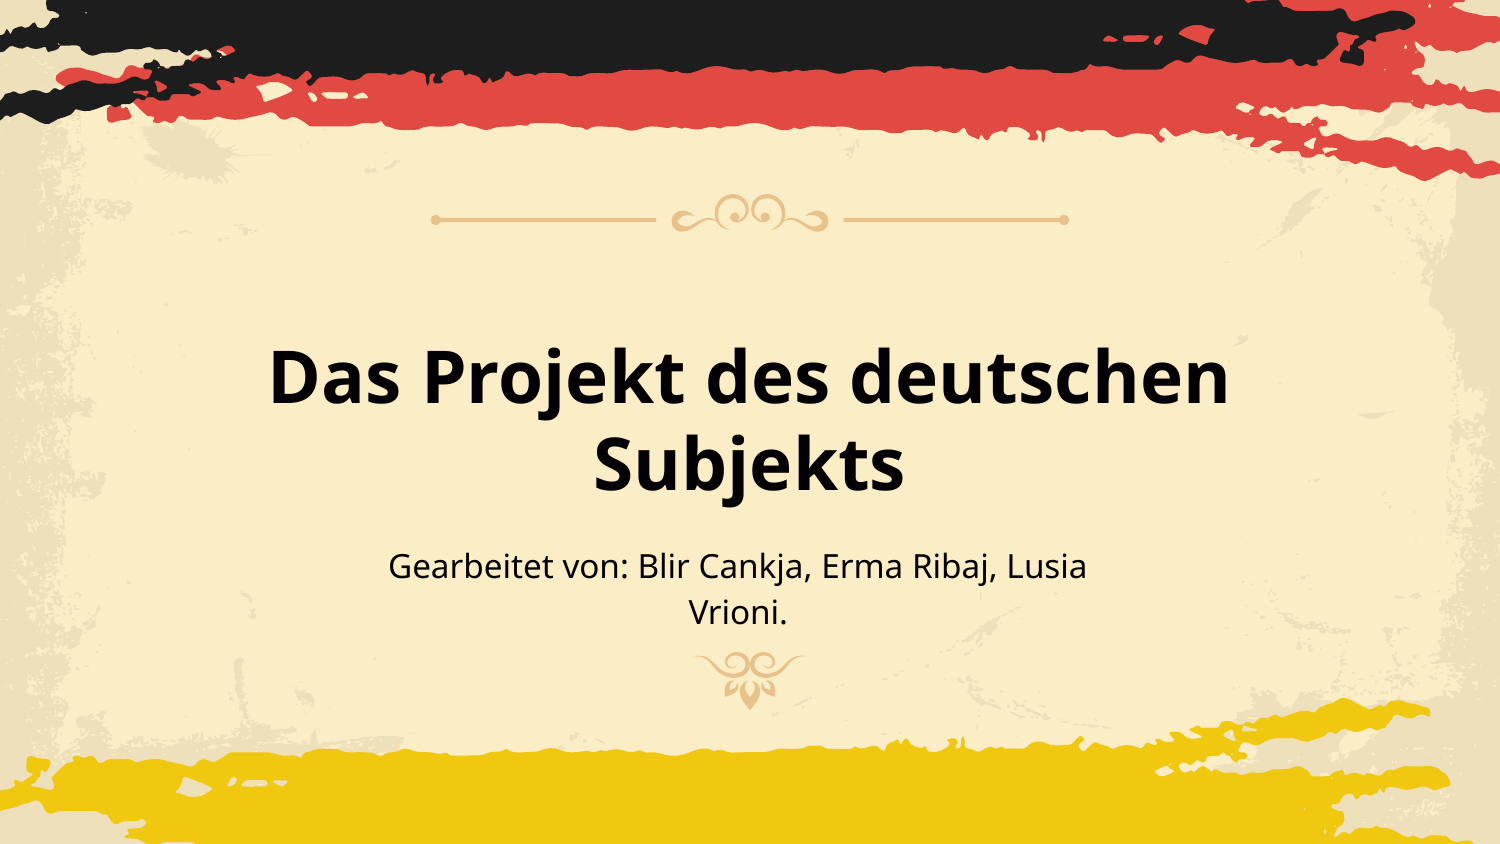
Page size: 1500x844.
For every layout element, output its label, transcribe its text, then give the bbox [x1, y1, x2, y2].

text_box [430, 193, 1070, 711]
title Das Projekt des deutschen Subjekts [225, 251, 425, 521]
subtitle Gearbeitet von: Blir Cankja, Erma Ribaj, Lusia Vrioni. [1074, 524, 1110, 593]
title Das Projekt des deutschen Subjekts [1074, 251, 1275, 521]
subtitle Gearbeitet von: Blir Cankja, Erma Ribaj, Lusia Vrioni. [366, 524, 425, 593]
